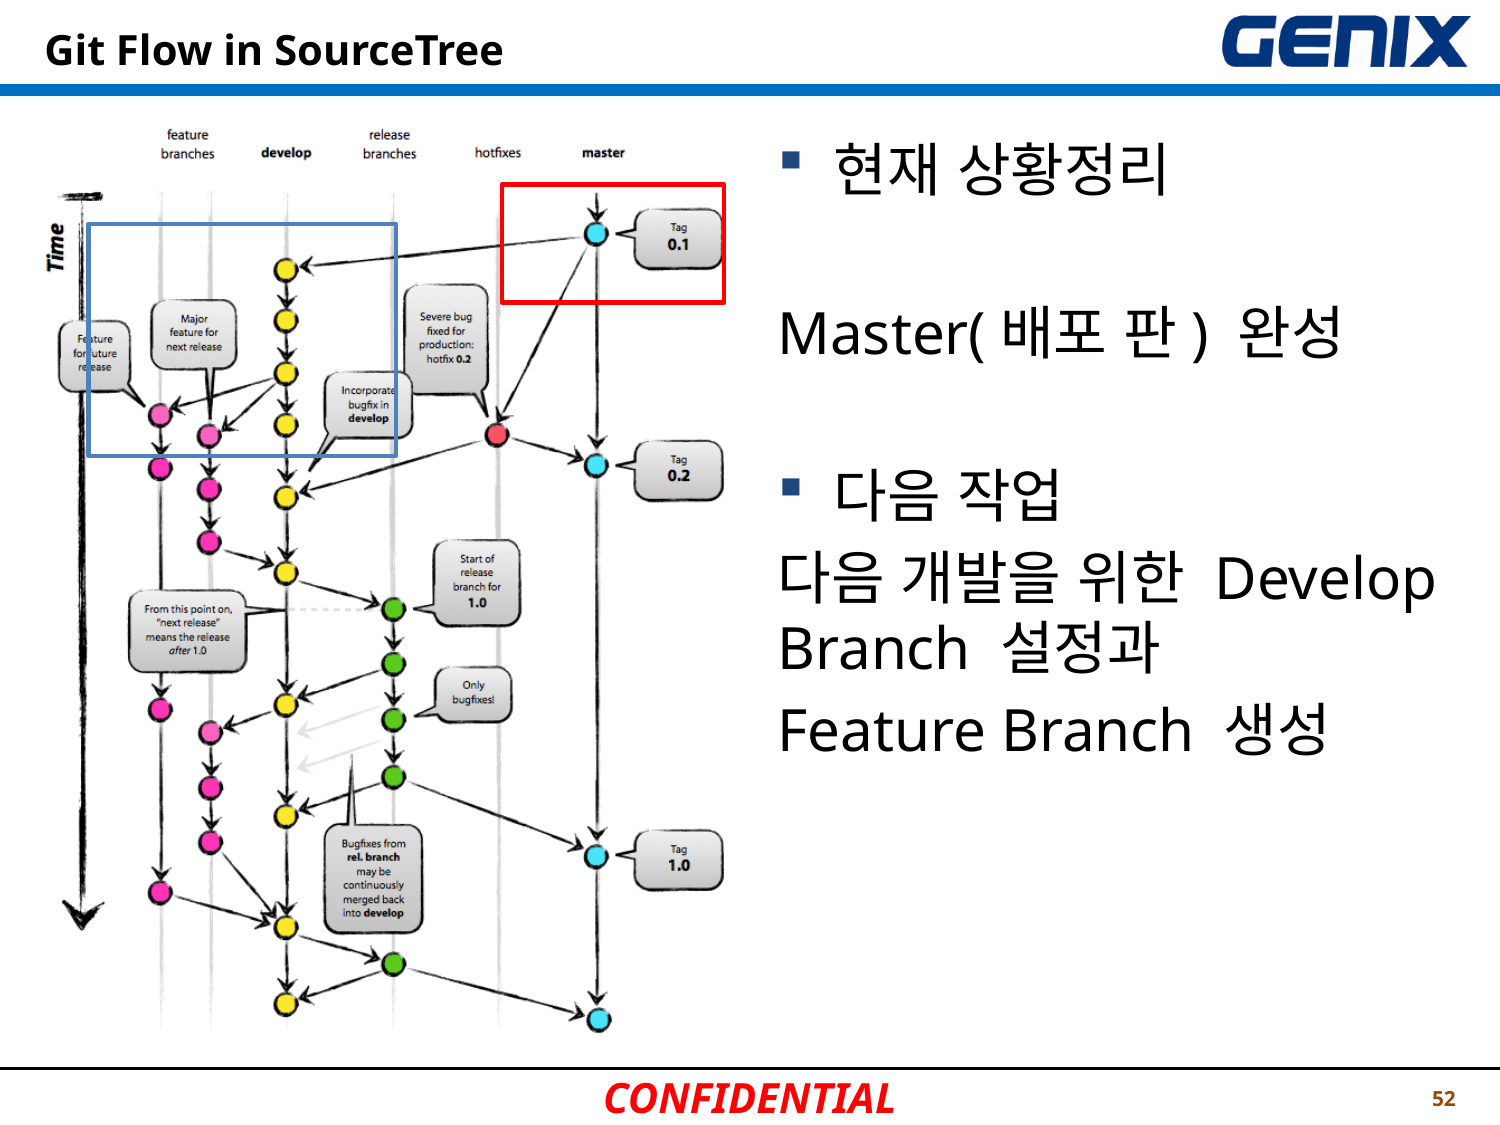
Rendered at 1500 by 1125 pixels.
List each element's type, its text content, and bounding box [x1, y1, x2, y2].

title Git Flow in SourceTree [29, 15, 1211, 82]
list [42, 125, 725, 1036]
slide_number 52 [1315, 1082, 1471, 1117]
picture [1222, 15, 1471, 67]
footer CONFIDENTIAL [512, 1082, 988, 1119]
list 현재 상황정리 Master(배포 판) 완성 다음 작업 다음 개발을 위한 Develop Branch 설정과 Feature Branch 생성 [762, 125, 1471, 1035]
